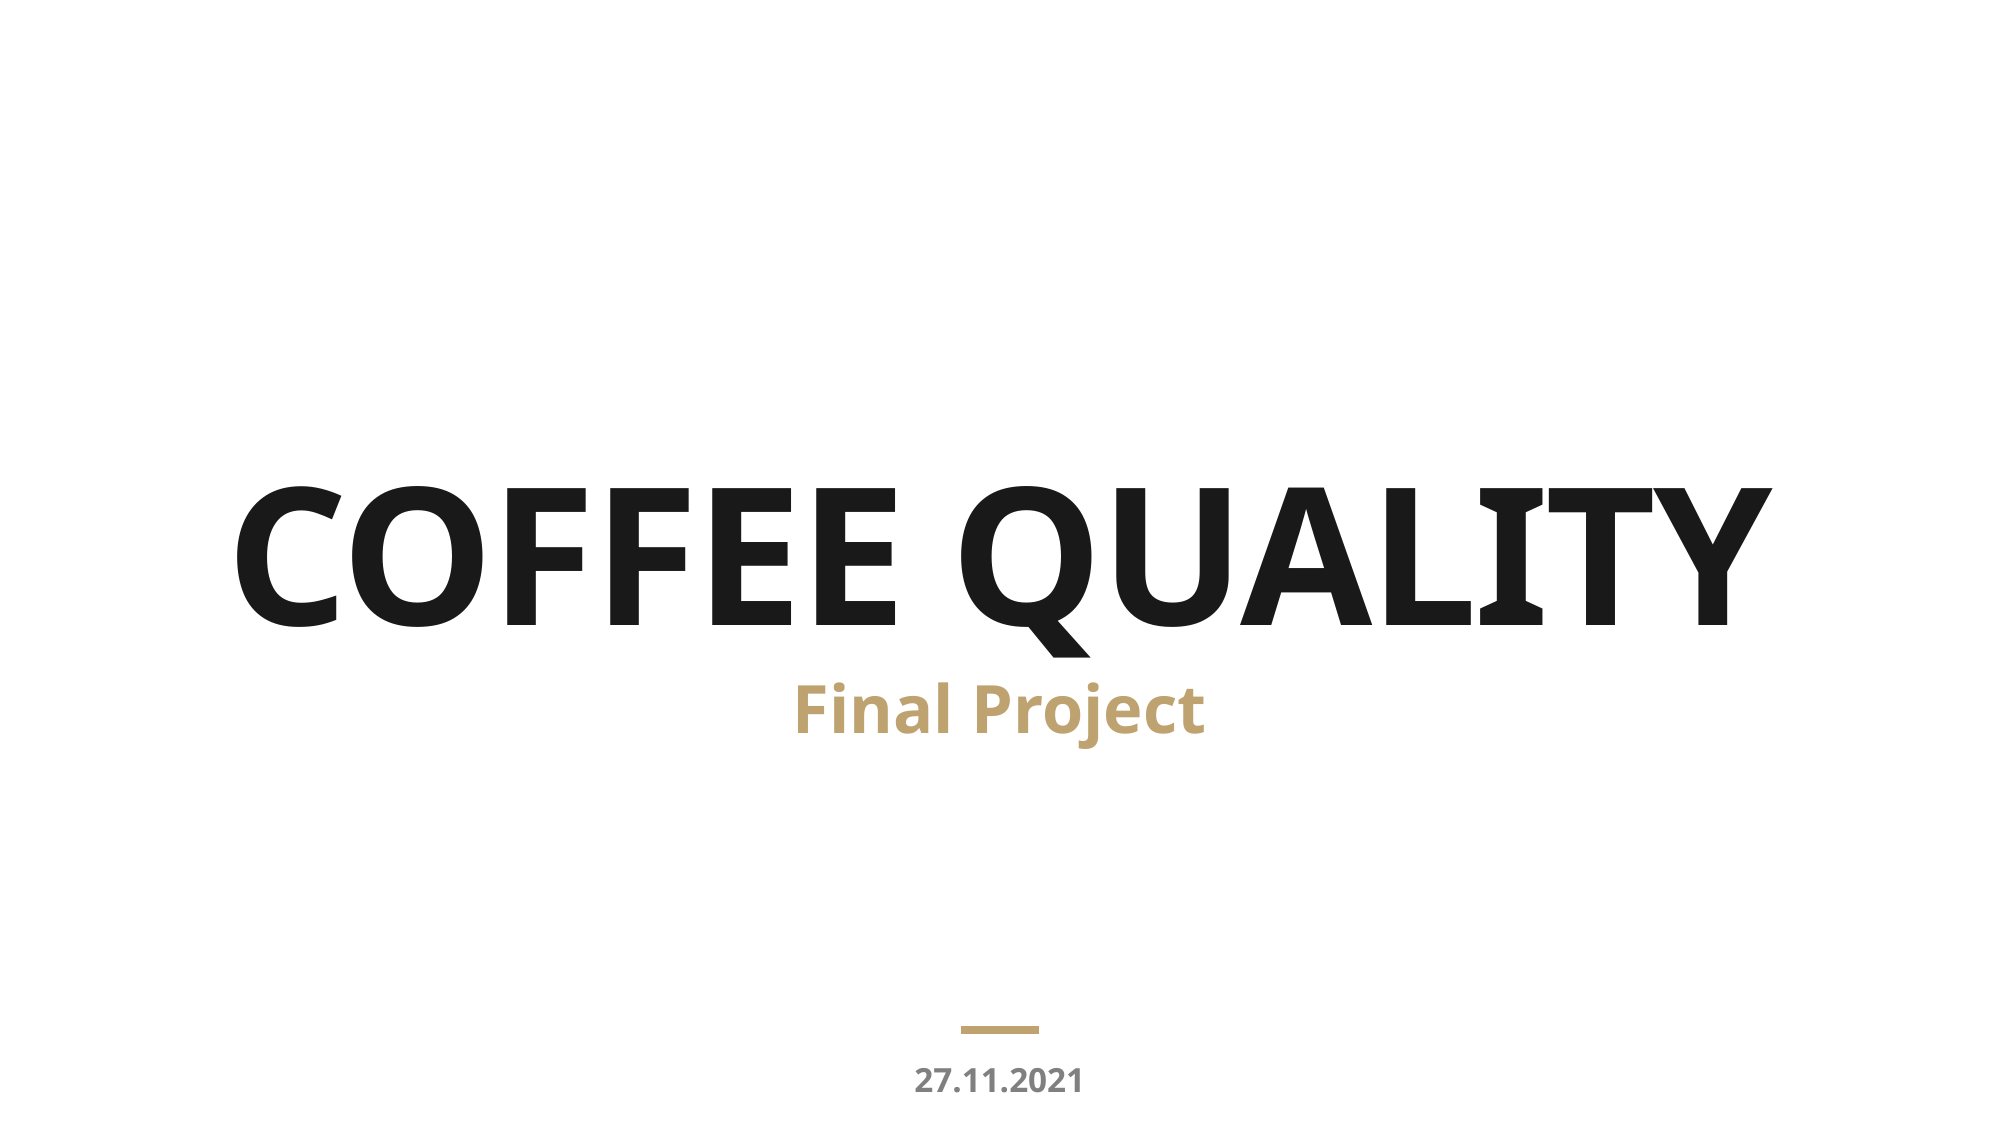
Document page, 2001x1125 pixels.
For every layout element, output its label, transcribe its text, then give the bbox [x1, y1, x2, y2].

list 27.11.2021 [143, 1058, 1857, 1100]
title Coffee Quality [143, 458, 1857, 667]
subtitle Final Project [143, 667, 1857, 749]
